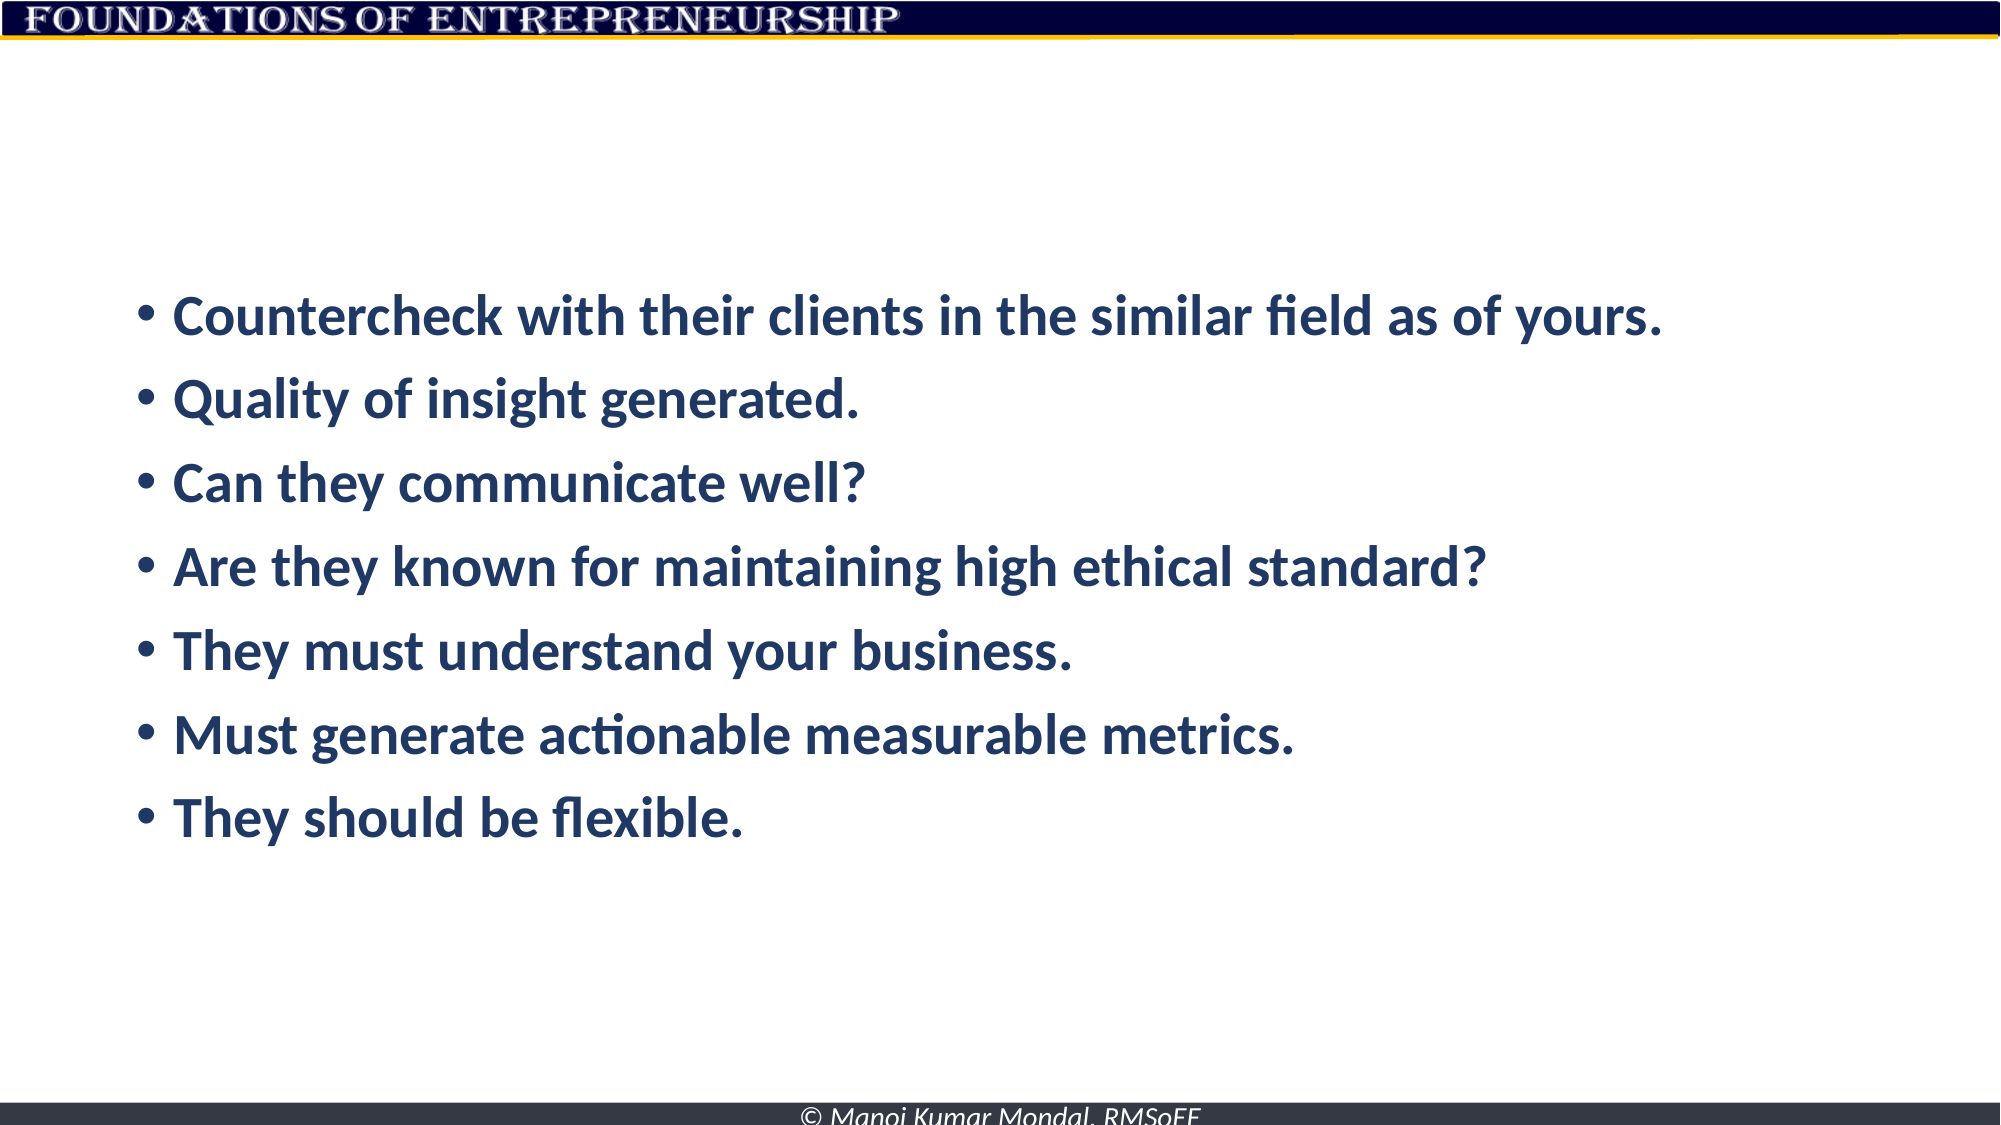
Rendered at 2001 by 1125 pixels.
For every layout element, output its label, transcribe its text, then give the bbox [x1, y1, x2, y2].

picture [0, 0, 2000, 42]
list Countercheck with their clients in the similar field as of yours. Quality of insight generated. Can they communicate well? Are they known for maintaining high ethical standard? They must understand your business. Must generate actionable measurable metrics. They should be flexible. [121, 277, 1847, 992]
